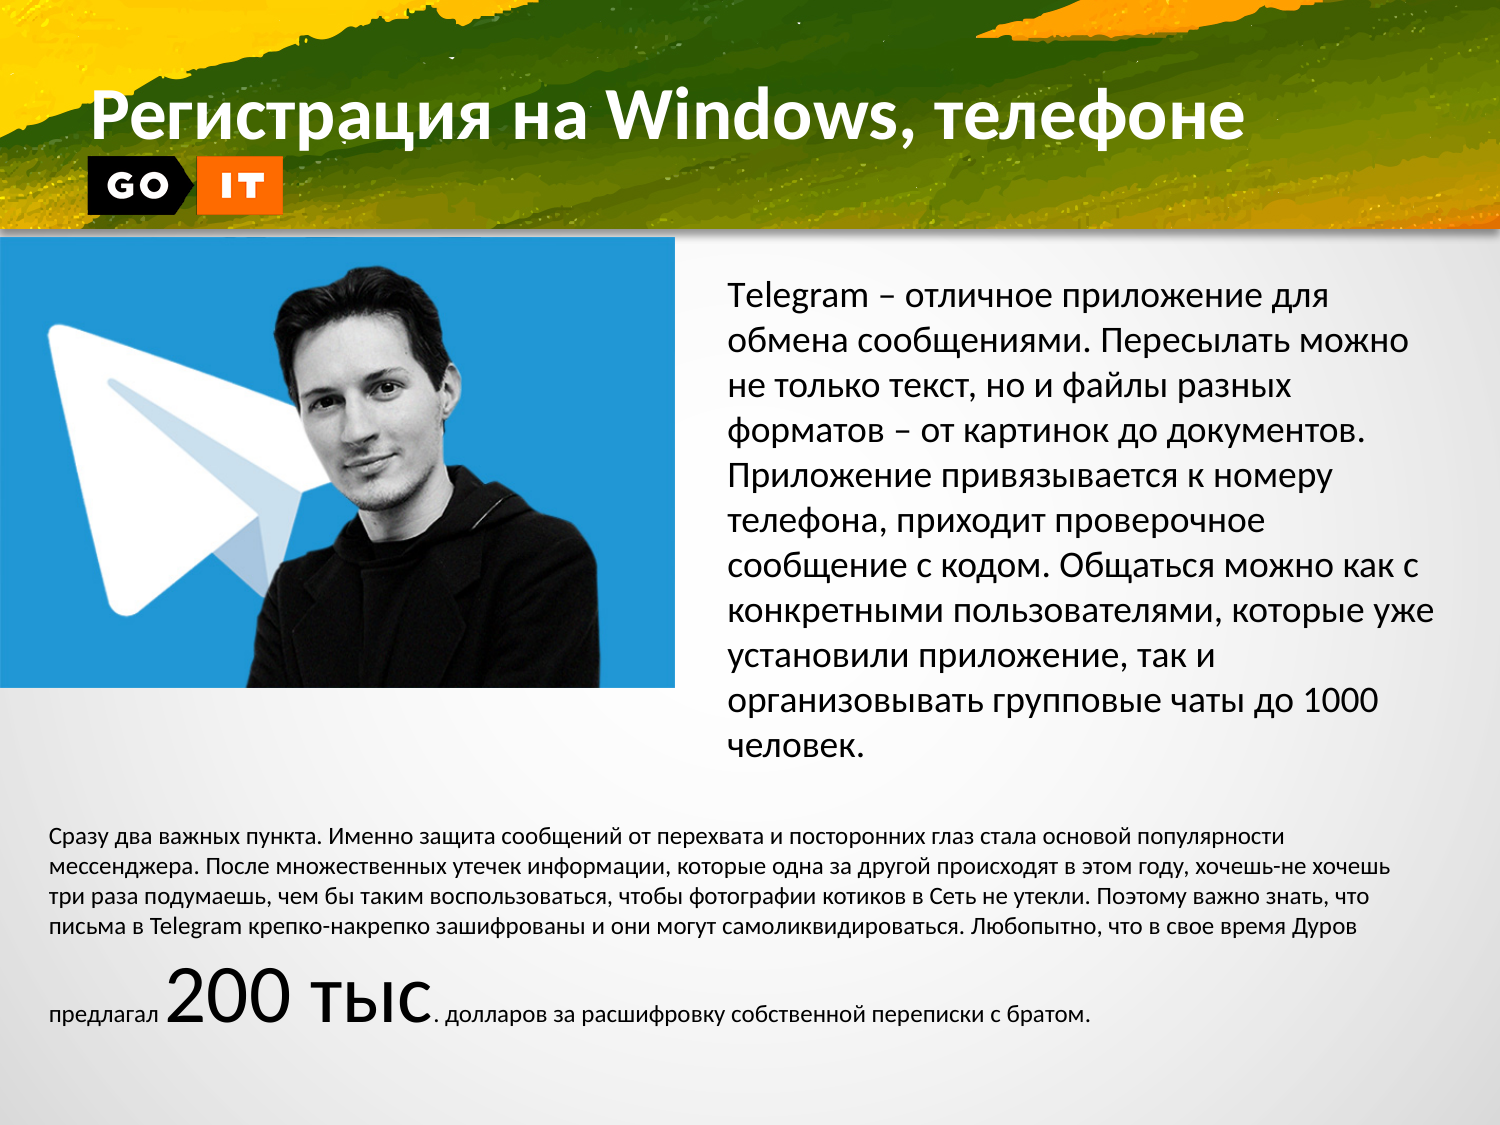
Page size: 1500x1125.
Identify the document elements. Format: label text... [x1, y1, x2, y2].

picture [0, 237, 675, 688]
text_box Сразу два важных пункта. Именно защита сообщений от перехвата и посторонних глаз стала основой популярности мессенджера. После множественных утечек информации, которые одна за другой происходят в этом году, хочешь-не хочешь три раза подумаешь, чем бы таким воспользоваться, чтобы фотографии котиков в Сеть не утекли. Поэтому важно знать, что письма в Telegram крепко-накрепко зашифрованы и они могут самоликвидироваться. Любопытно, что в свое время Дуров предлагал 200 тыс. долларов за расшифровку собственной переписки с братом. [34, 812, 1434, 1047]
picture [0, 0, 1500, 229]
text_box Тelegram – отличное приложение для обмена сообщениями. Пересылать можно не только текст, но и файлы разных форматов – от картинок до документов. Приложение привязывается к номеру телефона, приходит проверочное сообщение с кодом. Общаться можно как с конкретными пользователями, которые уже установили приложение, так и организовывать групповые чаты до 1000 человек. [712, 262, 1463, 773]
text_box [87, 87, 283, 235]
title Регистрация на Windows, телефоне [75, 24, 1425, 195]
